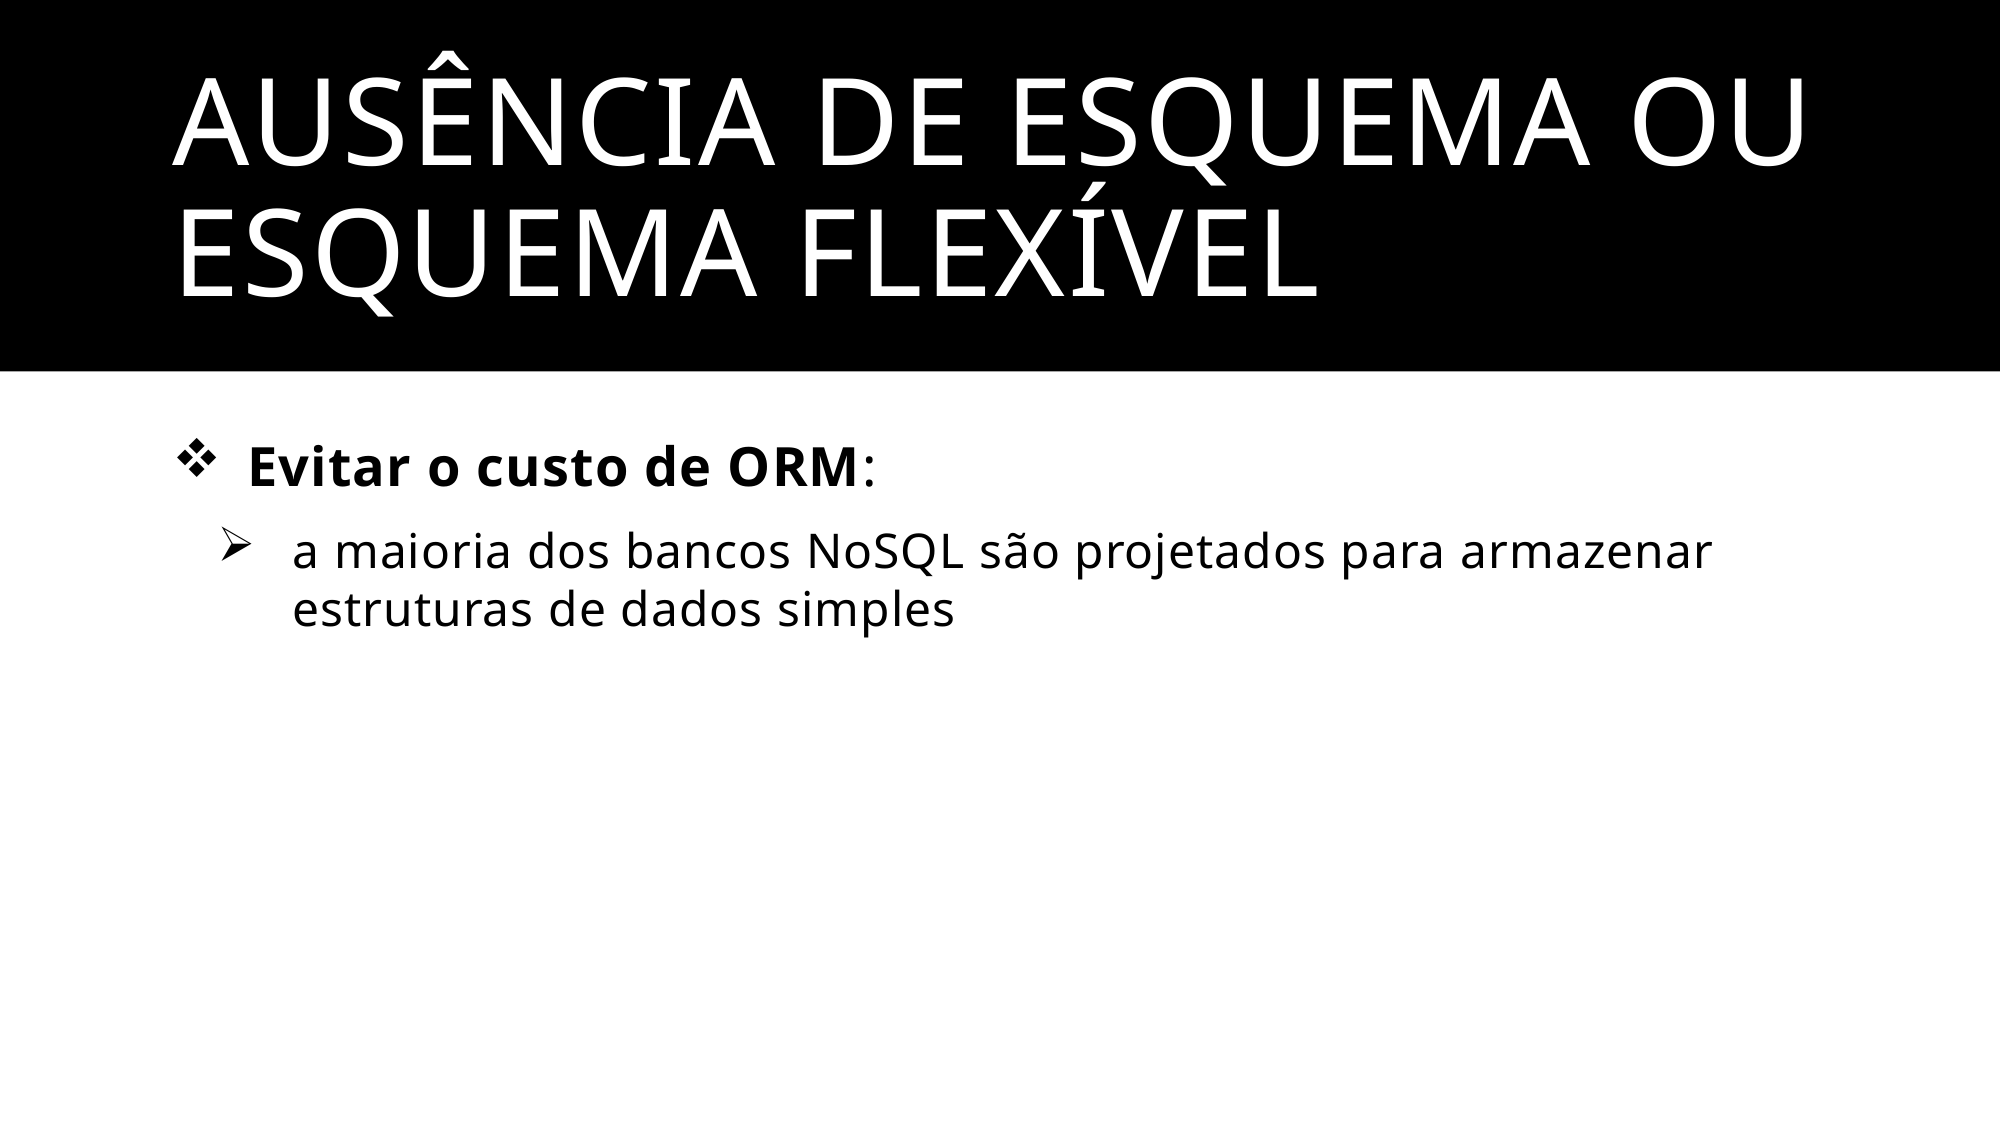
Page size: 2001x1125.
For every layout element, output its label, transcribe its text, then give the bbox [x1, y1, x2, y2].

list Evitar o custo de ORM: a maioria dos bancos NoSQL são projetados para armazenar estruturas de dados simples [157, 424, 1842, 1014]
title Ausência de esquema ou esquema flexível [157, 52, 1842, 332]
